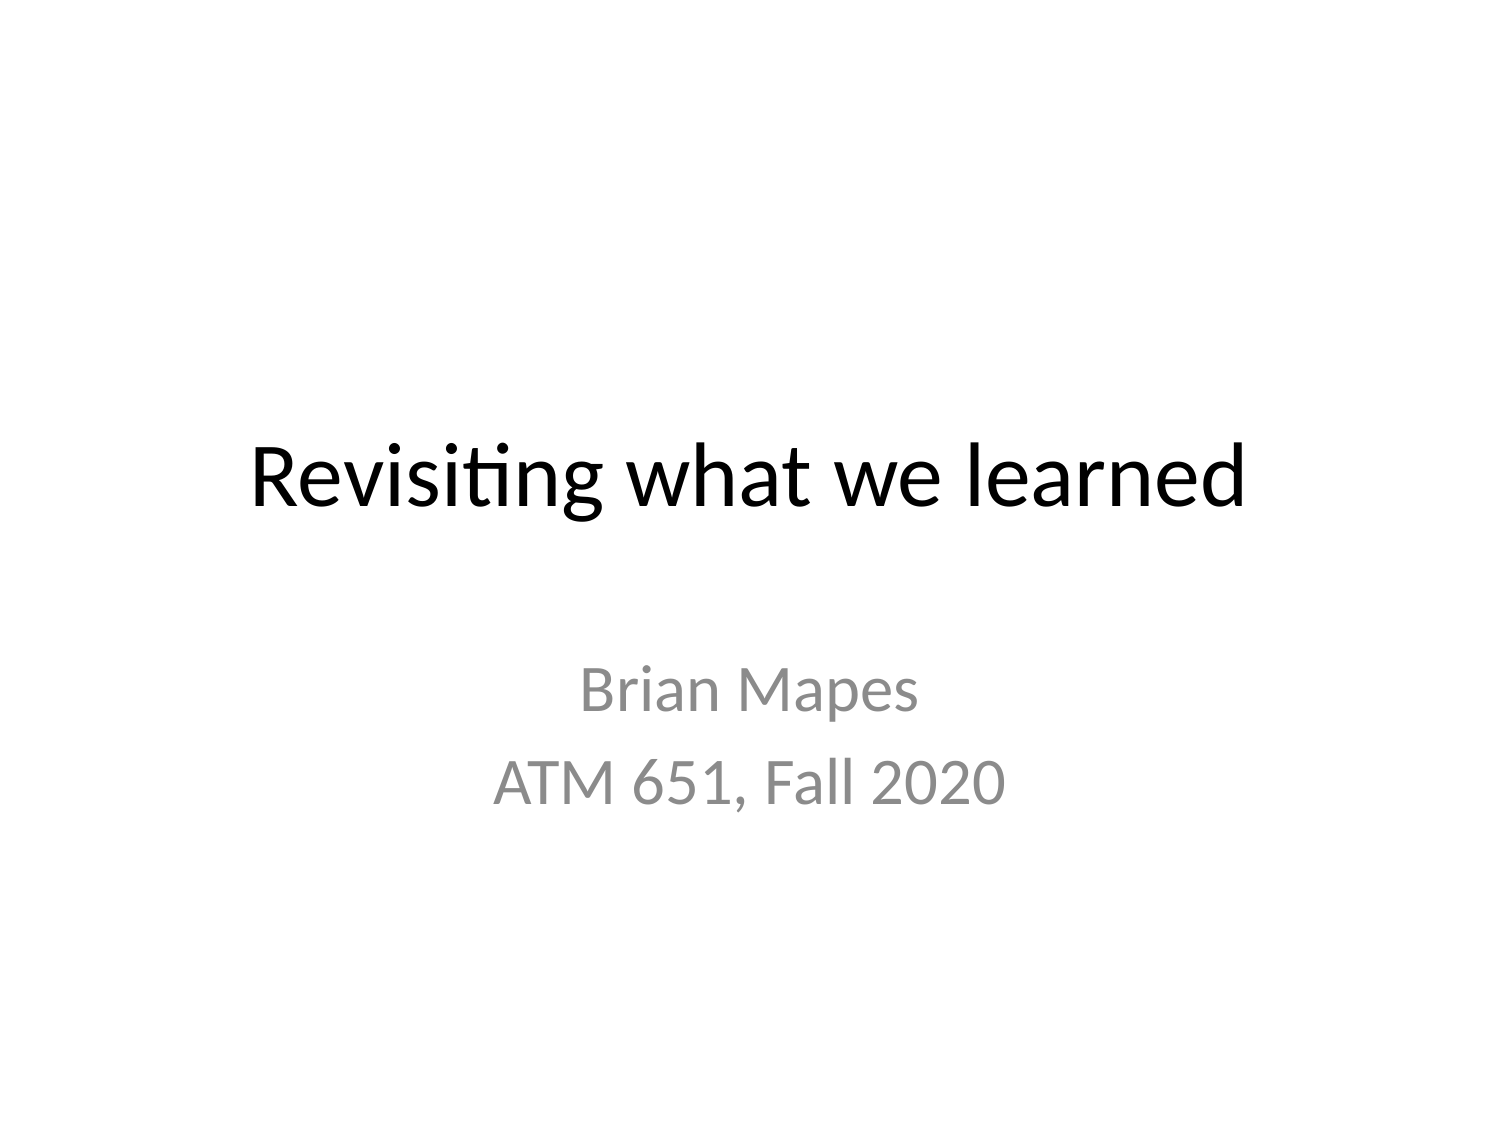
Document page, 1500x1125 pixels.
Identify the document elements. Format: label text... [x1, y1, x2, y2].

title Revisiting what we learned [112, 349, 1388, 591]
subtitle Brian Mapes ATM 651, Fall 2020 [225, 637, 1275, 925]
